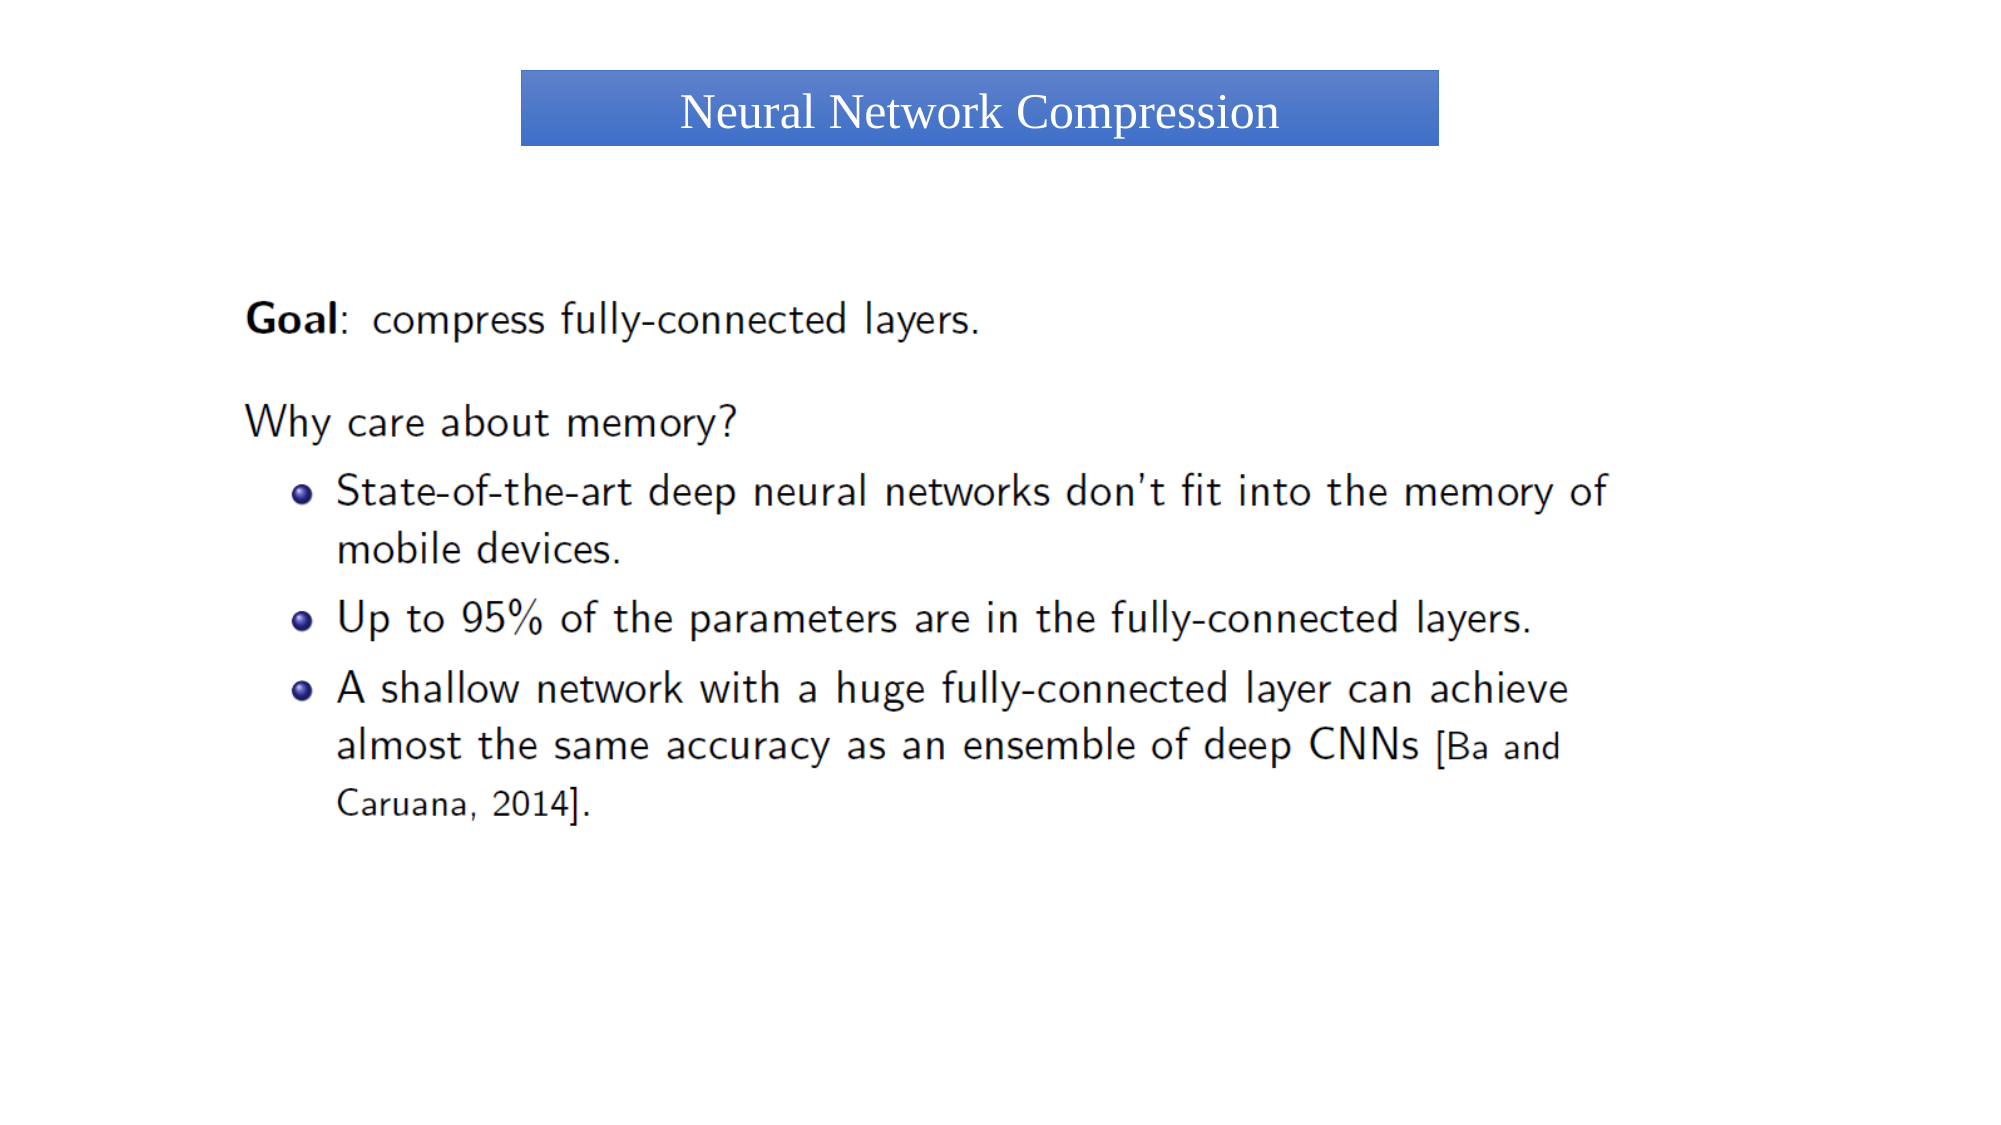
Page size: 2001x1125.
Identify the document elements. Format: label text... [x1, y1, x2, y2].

picture [243, 271, 1646, 846]
text_box Neural Network Compression [521, 70, 1439, 146]
